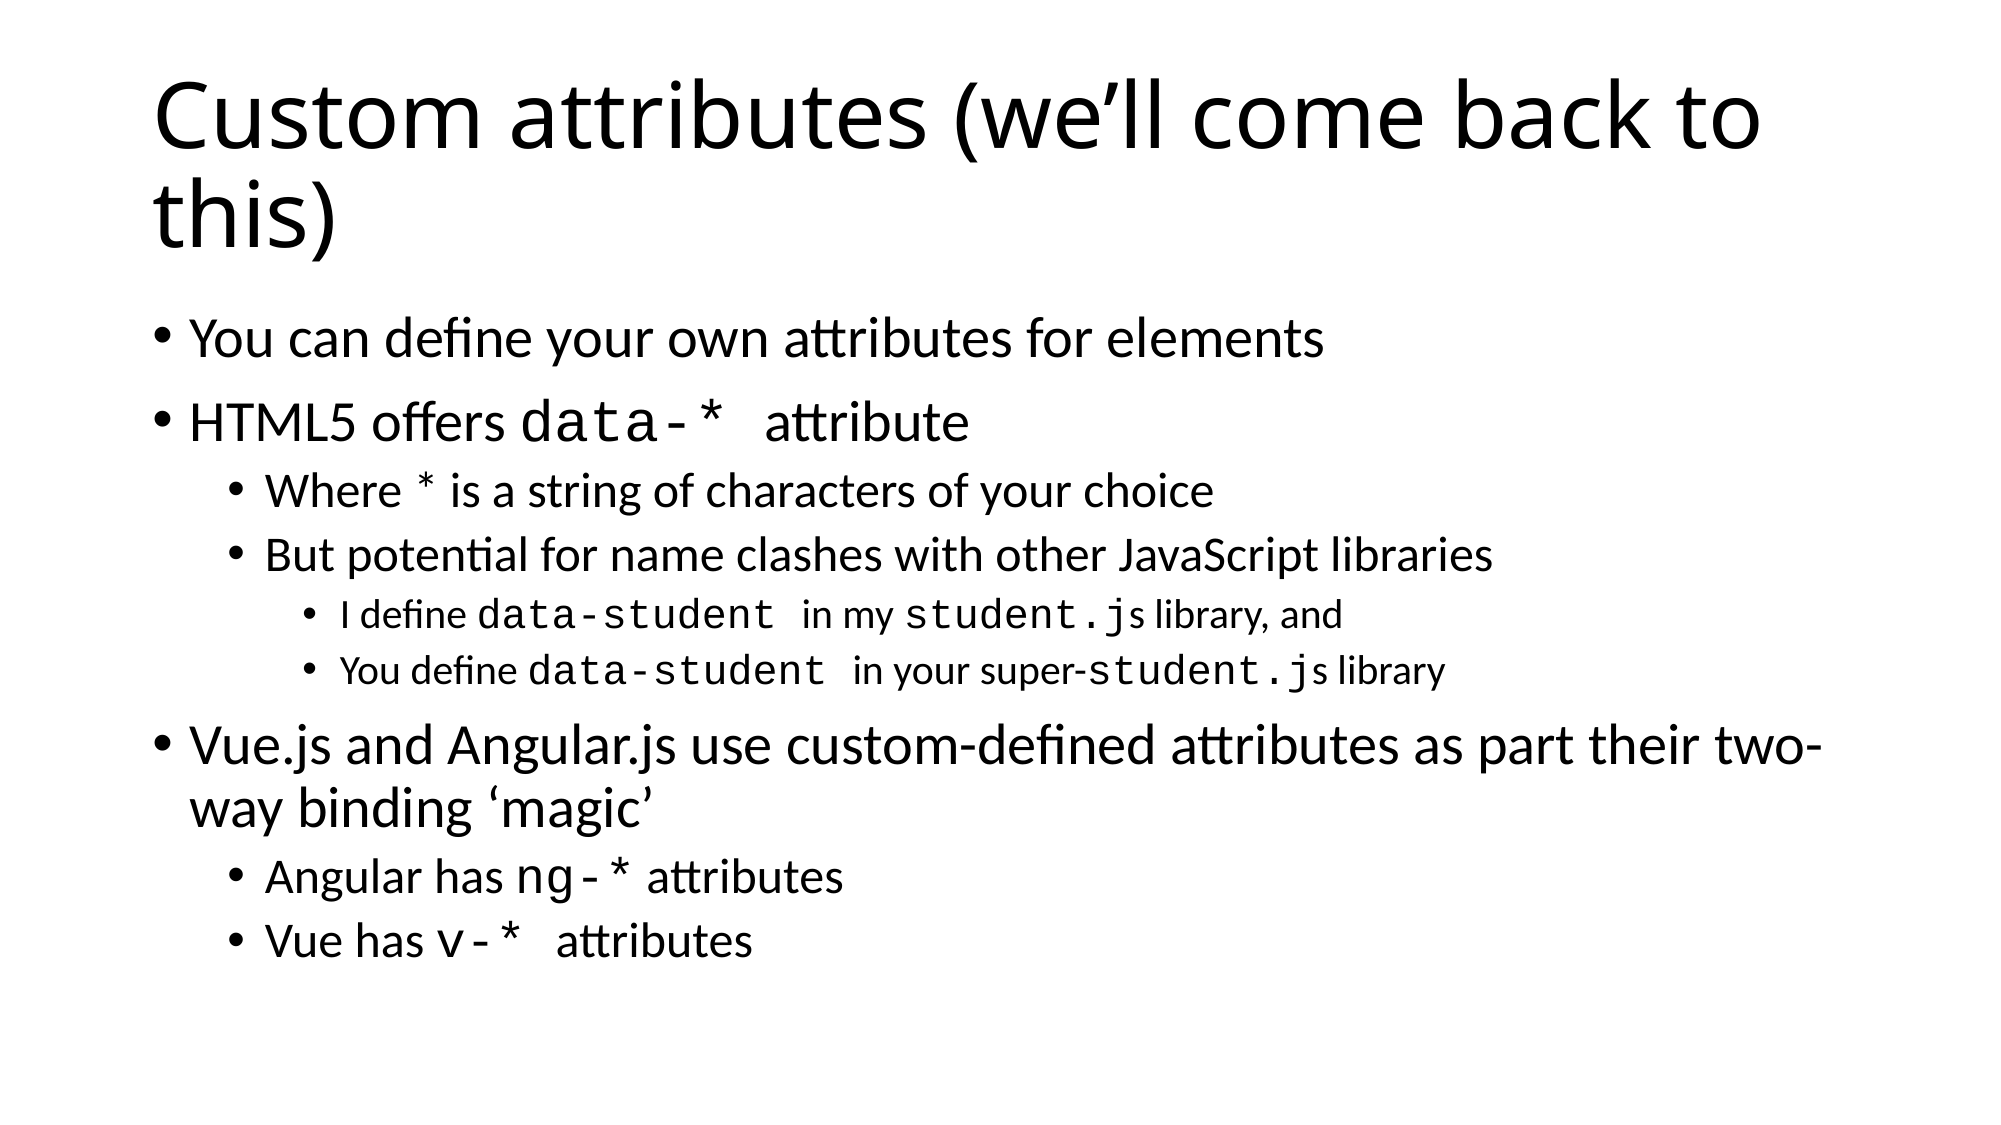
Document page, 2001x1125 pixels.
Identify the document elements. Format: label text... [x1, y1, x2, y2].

list You can define your own attributes for elements HTML5 offers data-* attribute Where * is a string of characters of your choice But potential for name clashes with other JavaScript libraries I define data-student in my student.js library, and You define data-student in your super-student.js library Vue.js and Angular.js use custom-defined attributes as part their two-way binding ‘magic’ Angular has ng-* attributes Vue has v-* attributes [137, 299, 1863, 1014]
title Custom attributes (we’ll come back to this) [137, 59, 1863, 278]
